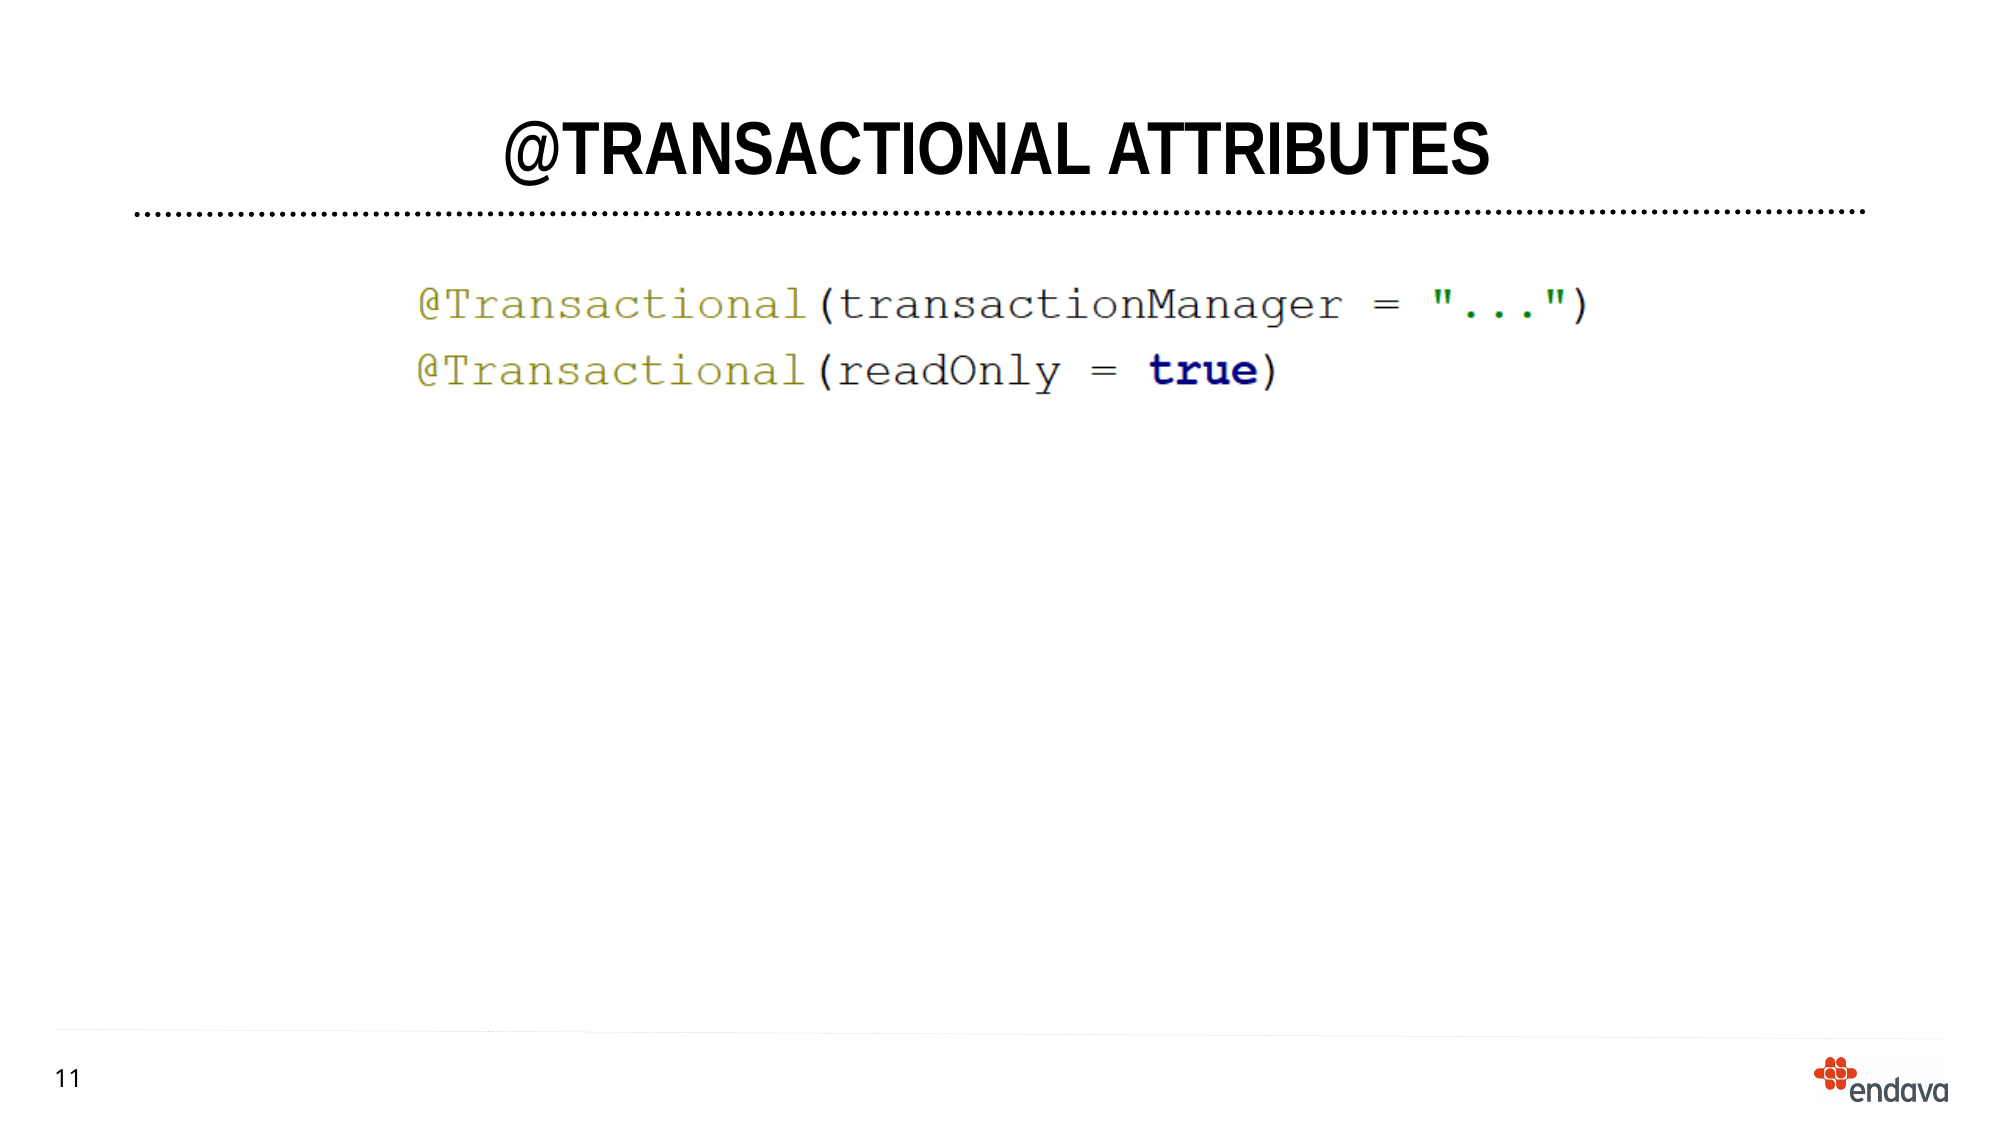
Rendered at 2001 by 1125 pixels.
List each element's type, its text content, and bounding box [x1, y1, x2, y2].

picture [411, 277, 1602, 345]
title @Transactional Attributes [198, 26, 1812, 195]
picture [414, 351, 1284, 399]
picture [1814, 1057, 1948, 1102]
